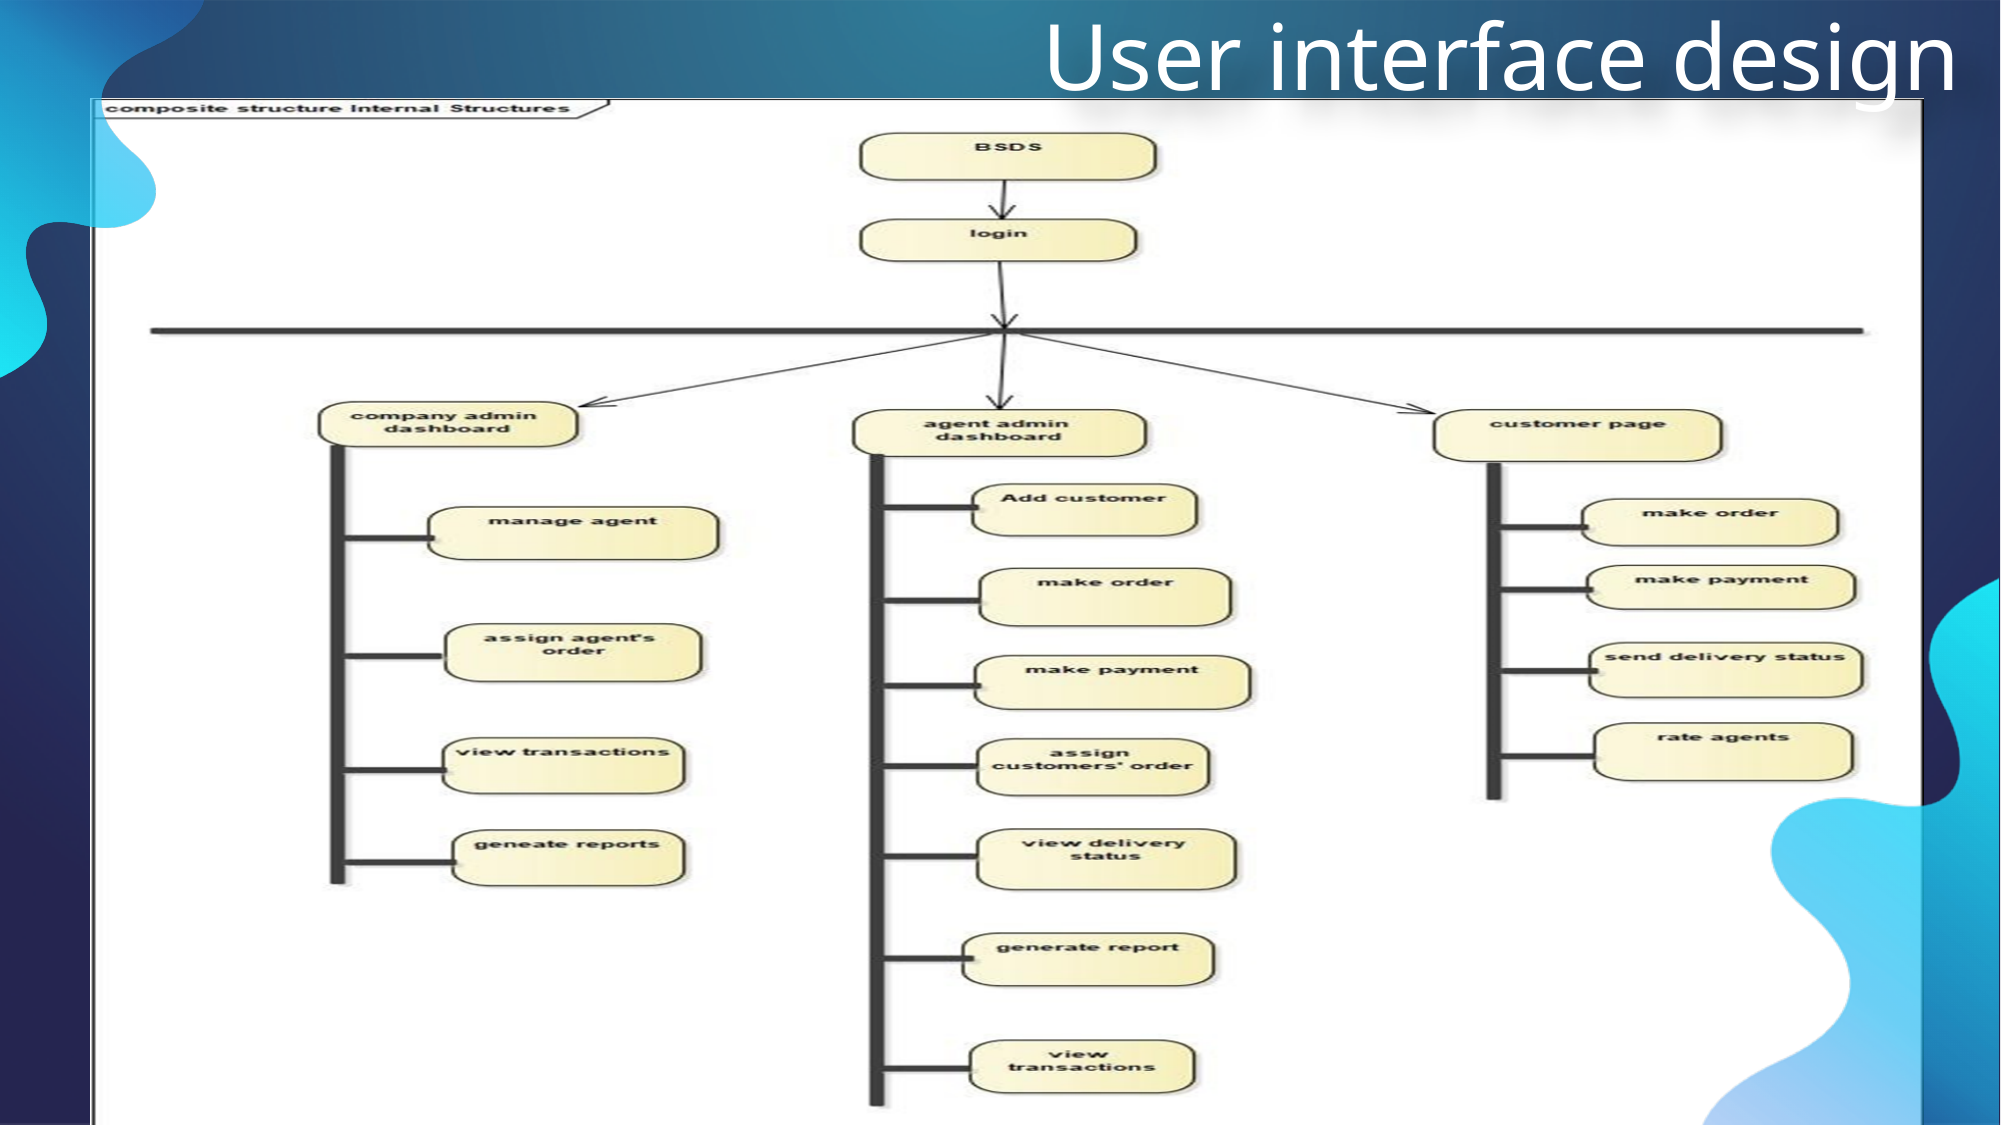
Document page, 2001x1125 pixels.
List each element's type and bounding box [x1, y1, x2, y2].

picture [0, 0, 2001, 1125]
text_box [0, 0, 2000, 381]
